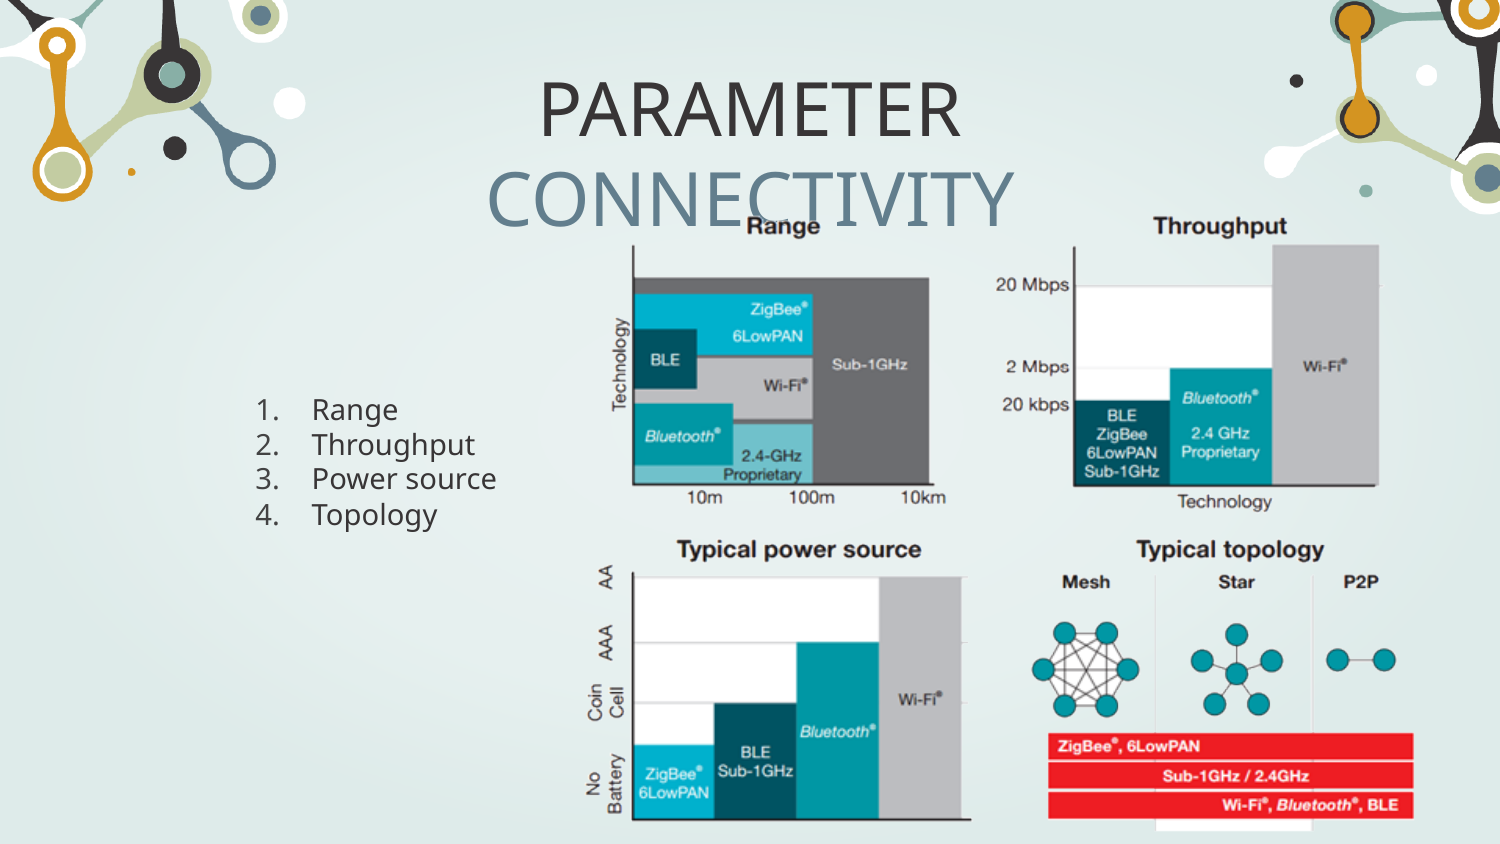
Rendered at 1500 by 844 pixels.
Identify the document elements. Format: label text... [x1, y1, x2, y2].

subtitle Range Throughput Power source Topology [221, 306, 550, 616]
picture [0, 0, 1500, 844]
title PARAMETER CONNECTIVITY [397, 46, 1103, 150]
